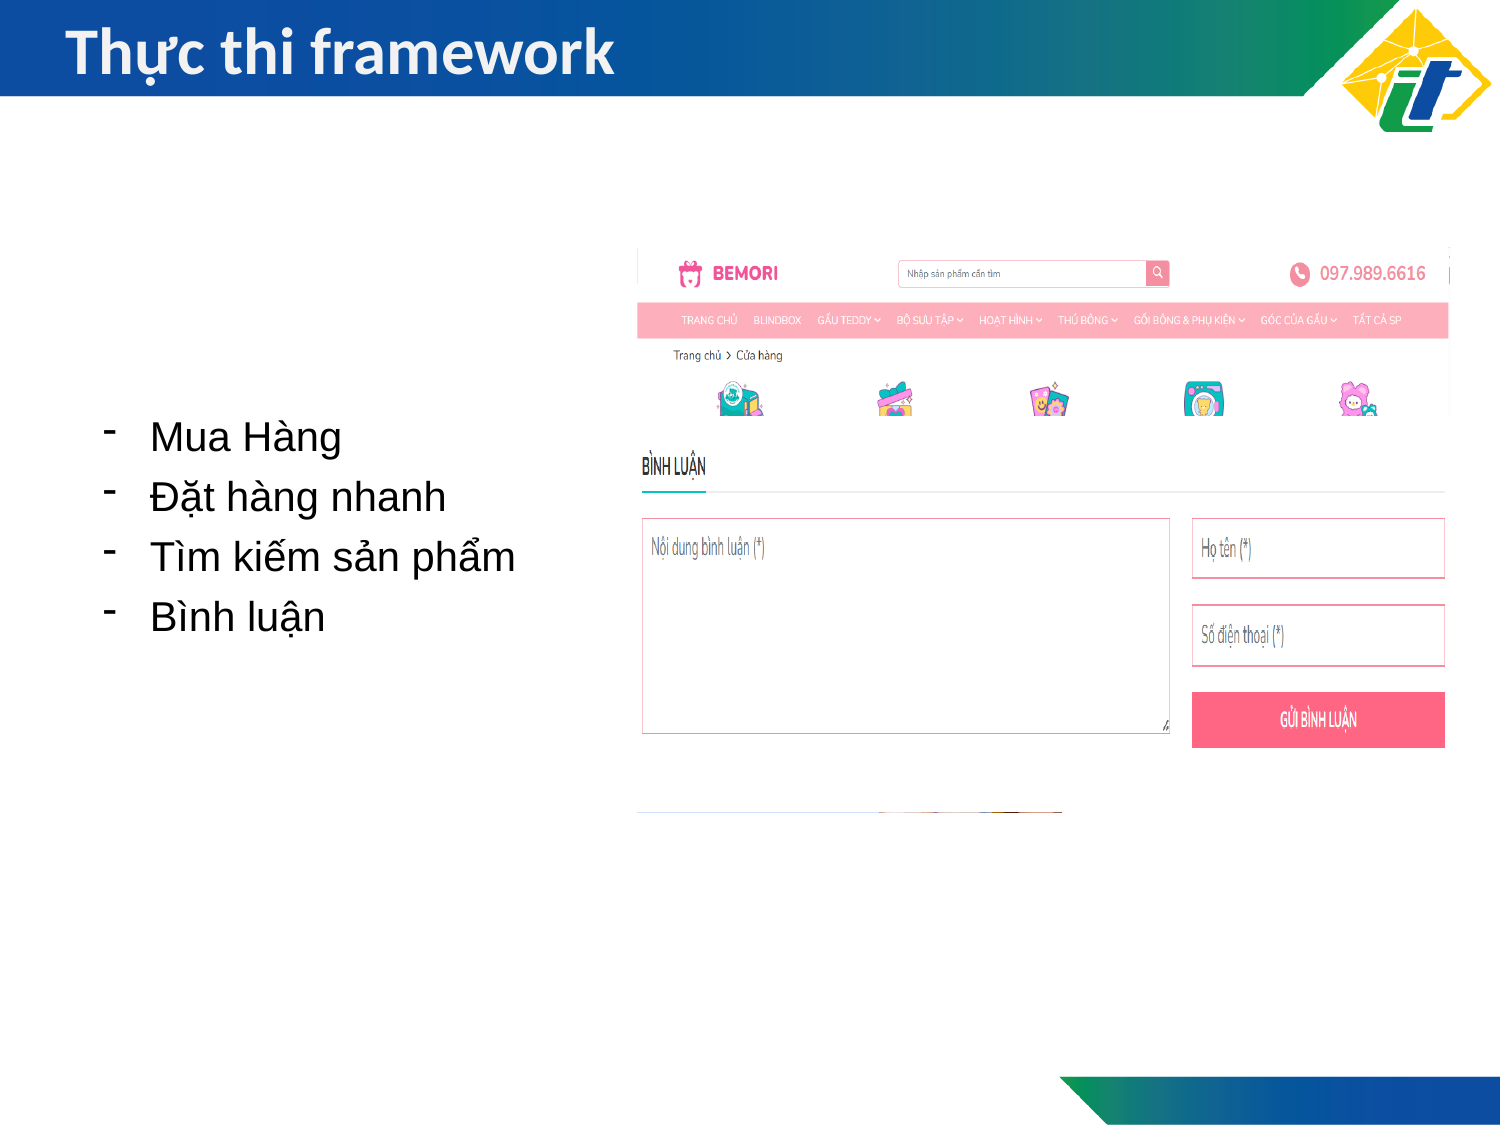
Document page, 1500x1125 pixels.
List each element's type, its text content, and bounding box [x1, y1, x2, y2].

title Thực thi framework [50, 2, 1286, 97]
list Mua Hàng Đặt hàng nhanh Tìm kiếm sản phẩm Bình luận [50, 161, 588, 1033]
picture [0, 0, 1500, 1125]
